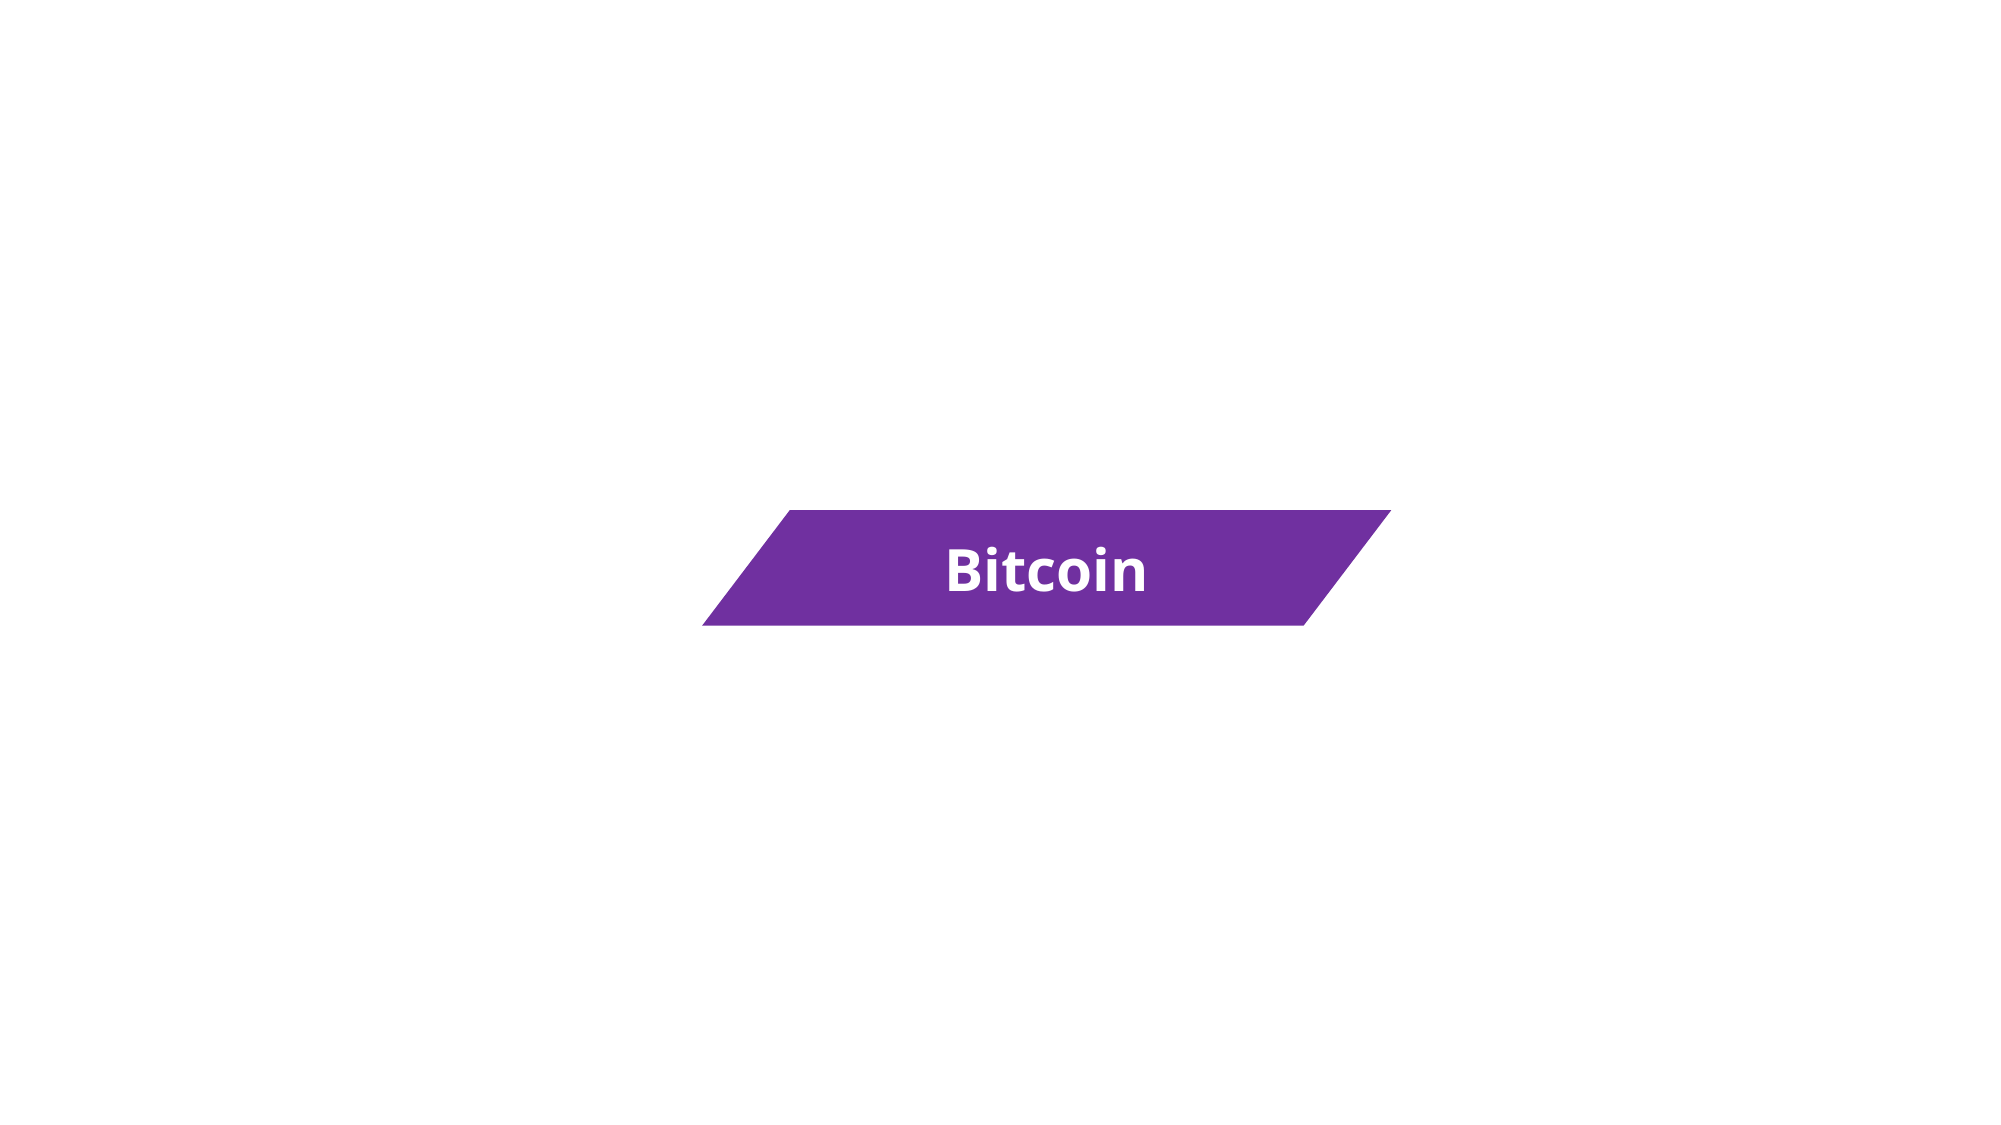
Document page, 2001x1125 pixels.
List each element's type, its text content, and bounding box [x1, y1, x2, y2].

text_box Bitcoin [699, 509, 1394, 627]
